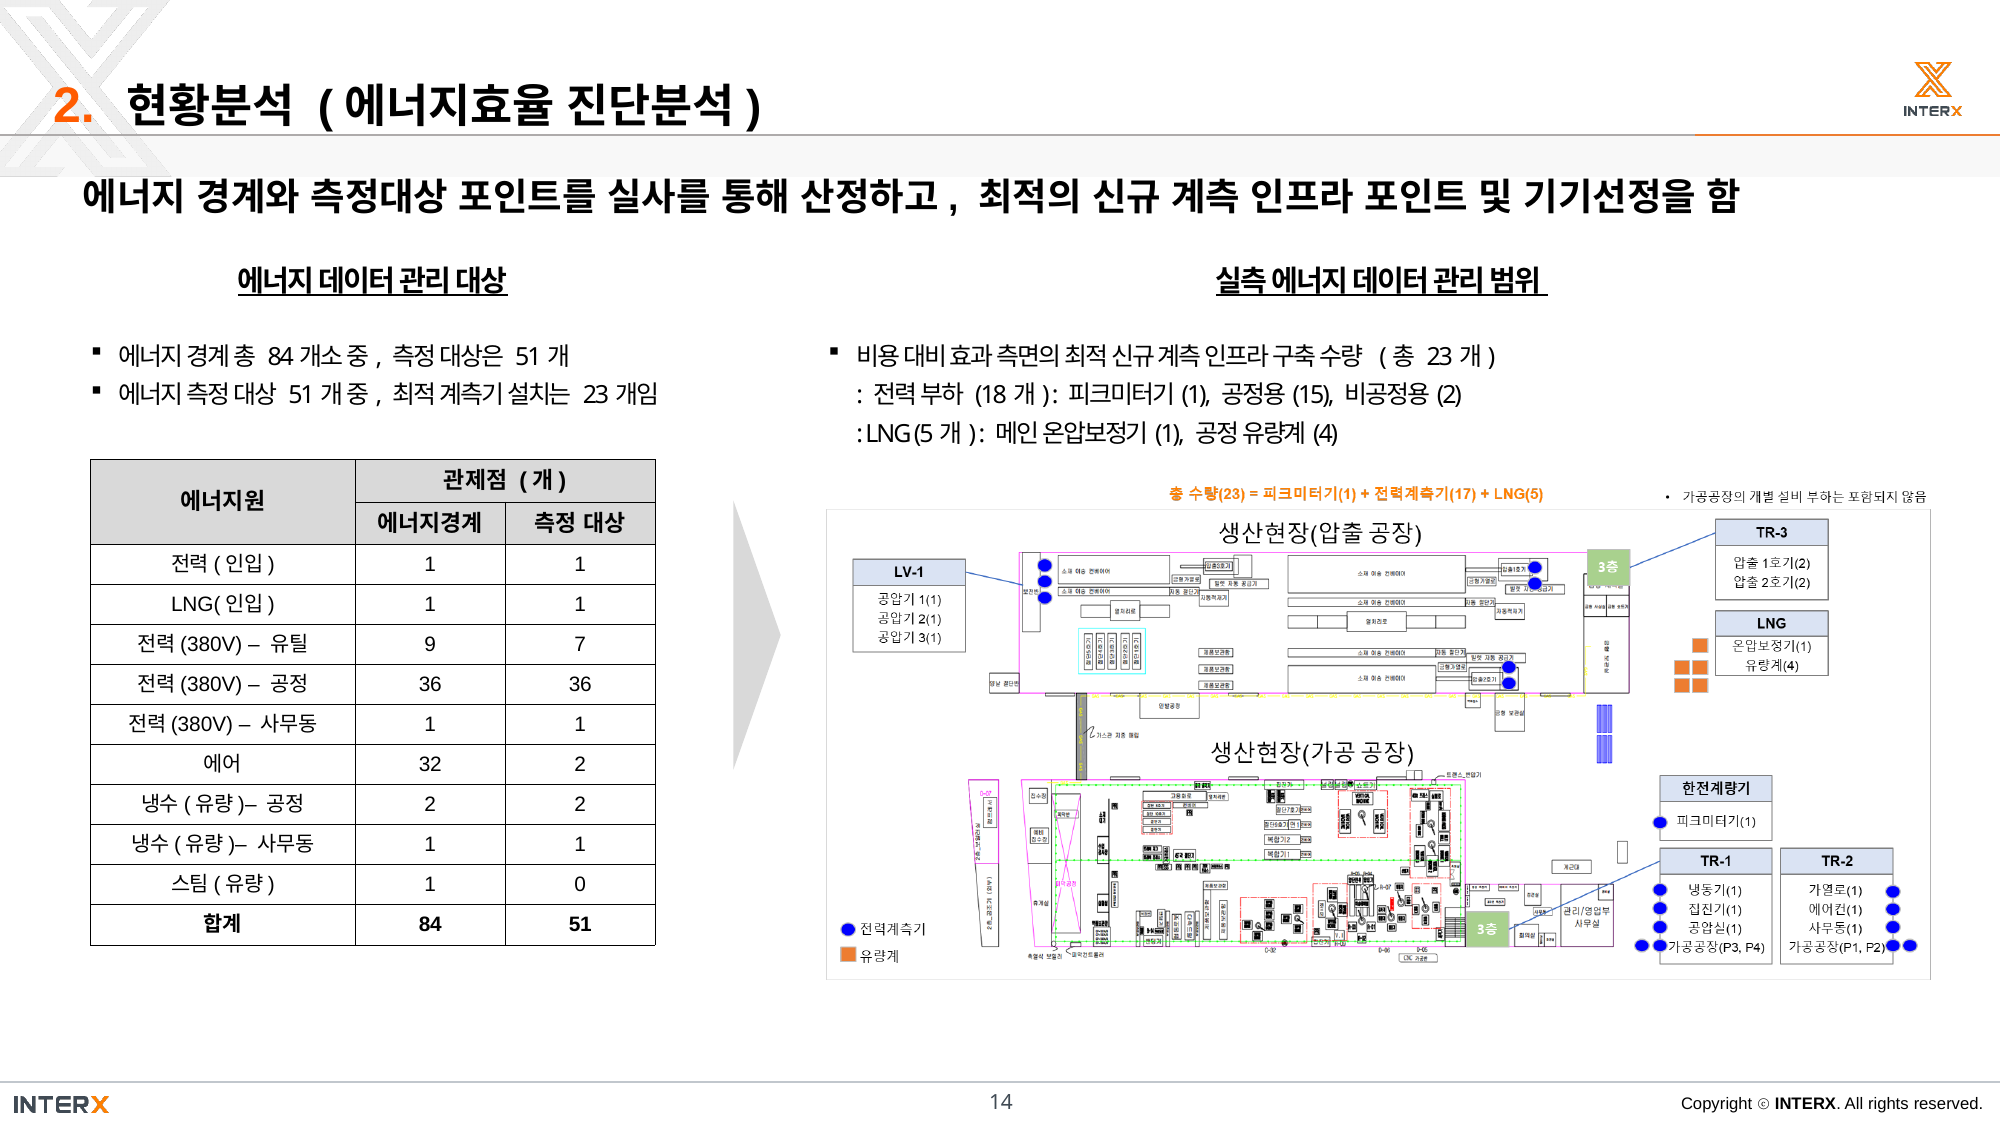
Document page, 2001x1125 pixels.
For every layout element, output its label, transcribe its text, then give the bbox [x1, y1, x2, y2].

table_cell 0 [506, 865, 655, 904]
table_cell 2 [506, 745, 655, 784]
table_cell 9 [356, 625, 505, 664]
text_box 에너지 경계 총 84개소 중, 측정 대상은 51개 에너지 측정 대상 51개 중, 최적 계측기 설치는 23개임 [76, 323, 709, 417]
picture [0, 0, 172, 134]
table_cell 전력(인입) [91, 545, 355, 584]
table_cell 84 [356, 905, 505, 945]
table_cell 36 [356, 665, 505, 704]
table_cell 전력(380V) – 유틸 [91, 625, 355, 664]
table_cell 스팀(유량) [91, 865, 355, 904]
text_box [733, 500, 781, 770]
table_cell LNG(인입) [91, 585, 355, 624]
table_cell 냉수(유량)– 공정 [91, 785, 355, 824]
table_cell 전력(380V) – 사무동 [91, 705, 355, 744]
table_cell 1 [356, 865, 505, 904]
table_cell 측정 대상 [506, 503, 655, 544]
text_box 실측 에너지 데이터 관리 범위 [1125, 255, 1639, 305]
table_cell 1 [506, 545, 655, 584]
table_cell 1 [506, 705, 655, 744]
text_box 에너지 데이터 관리 대상 [80, 255, 666, 305]
table_cell 1 [506, 585, 655, 624]
table_header 에너지원 [91, 460, 355, 544]
table_cell 32 [356, 745, 505, 784]
table_cell 1 [356, 705, 505, 744]
table_cell 1 [356, 545, 505, 584]
text_box 에너지 경계와 측정대상 포인트를 실사를 통해 산정하고, 최적의 신규 계측 인프라 포인트 및 기기선정을 함 [67, 138, 2000, 226]
table_cell 51 [506, 905, 655, 945]
table_header 관제점 (개) [356, 460, 655, 502]
table_cell 합계 [91, 905, 355, 945]
table_cell 36 [506, 665, 655, 704]
picture [1904, 62, 1962, 116]
table_cell 1 [356, 585, 505, 624]
table_cell 2 [506, 785, 655, 824]
table_cell 에어 [91, 745, 355, 784]
table_cell 냉수(유량)– 사무동 [91, 825, 355, 864]
text_box 비용 대비 효과 측면의 최적 신규 계측 인프라 구축 수량 (총 23개) : 전력 부하 (18개) : 피크미터기(1), 공정용(15), 비공정용(2) : LNG (5개) : 메인 온압보정기(1), 공정 유량계(4) [813, 323, 1814, 456]
table_cell 에너지경계 [356, 503, 505, 544]
table_cell 2 [356, 785, 505, 824]
picture [825, 479, 1938, 980]
table_cell 7 [506, 625, 655, 664]
text_box 2. [27, 36, 109, 133]
table_cell 전력(380V) – 공정 [91, 665, 355, 704]
table_cell 1 [506, 825, 655, 864]
table_cell 1 [356, 825, 505, 864]
text_box 현황분석 (에너지효율 진단분석) [126, 43, 1678, 132]
picture [14, 1096, 109, 1113]
